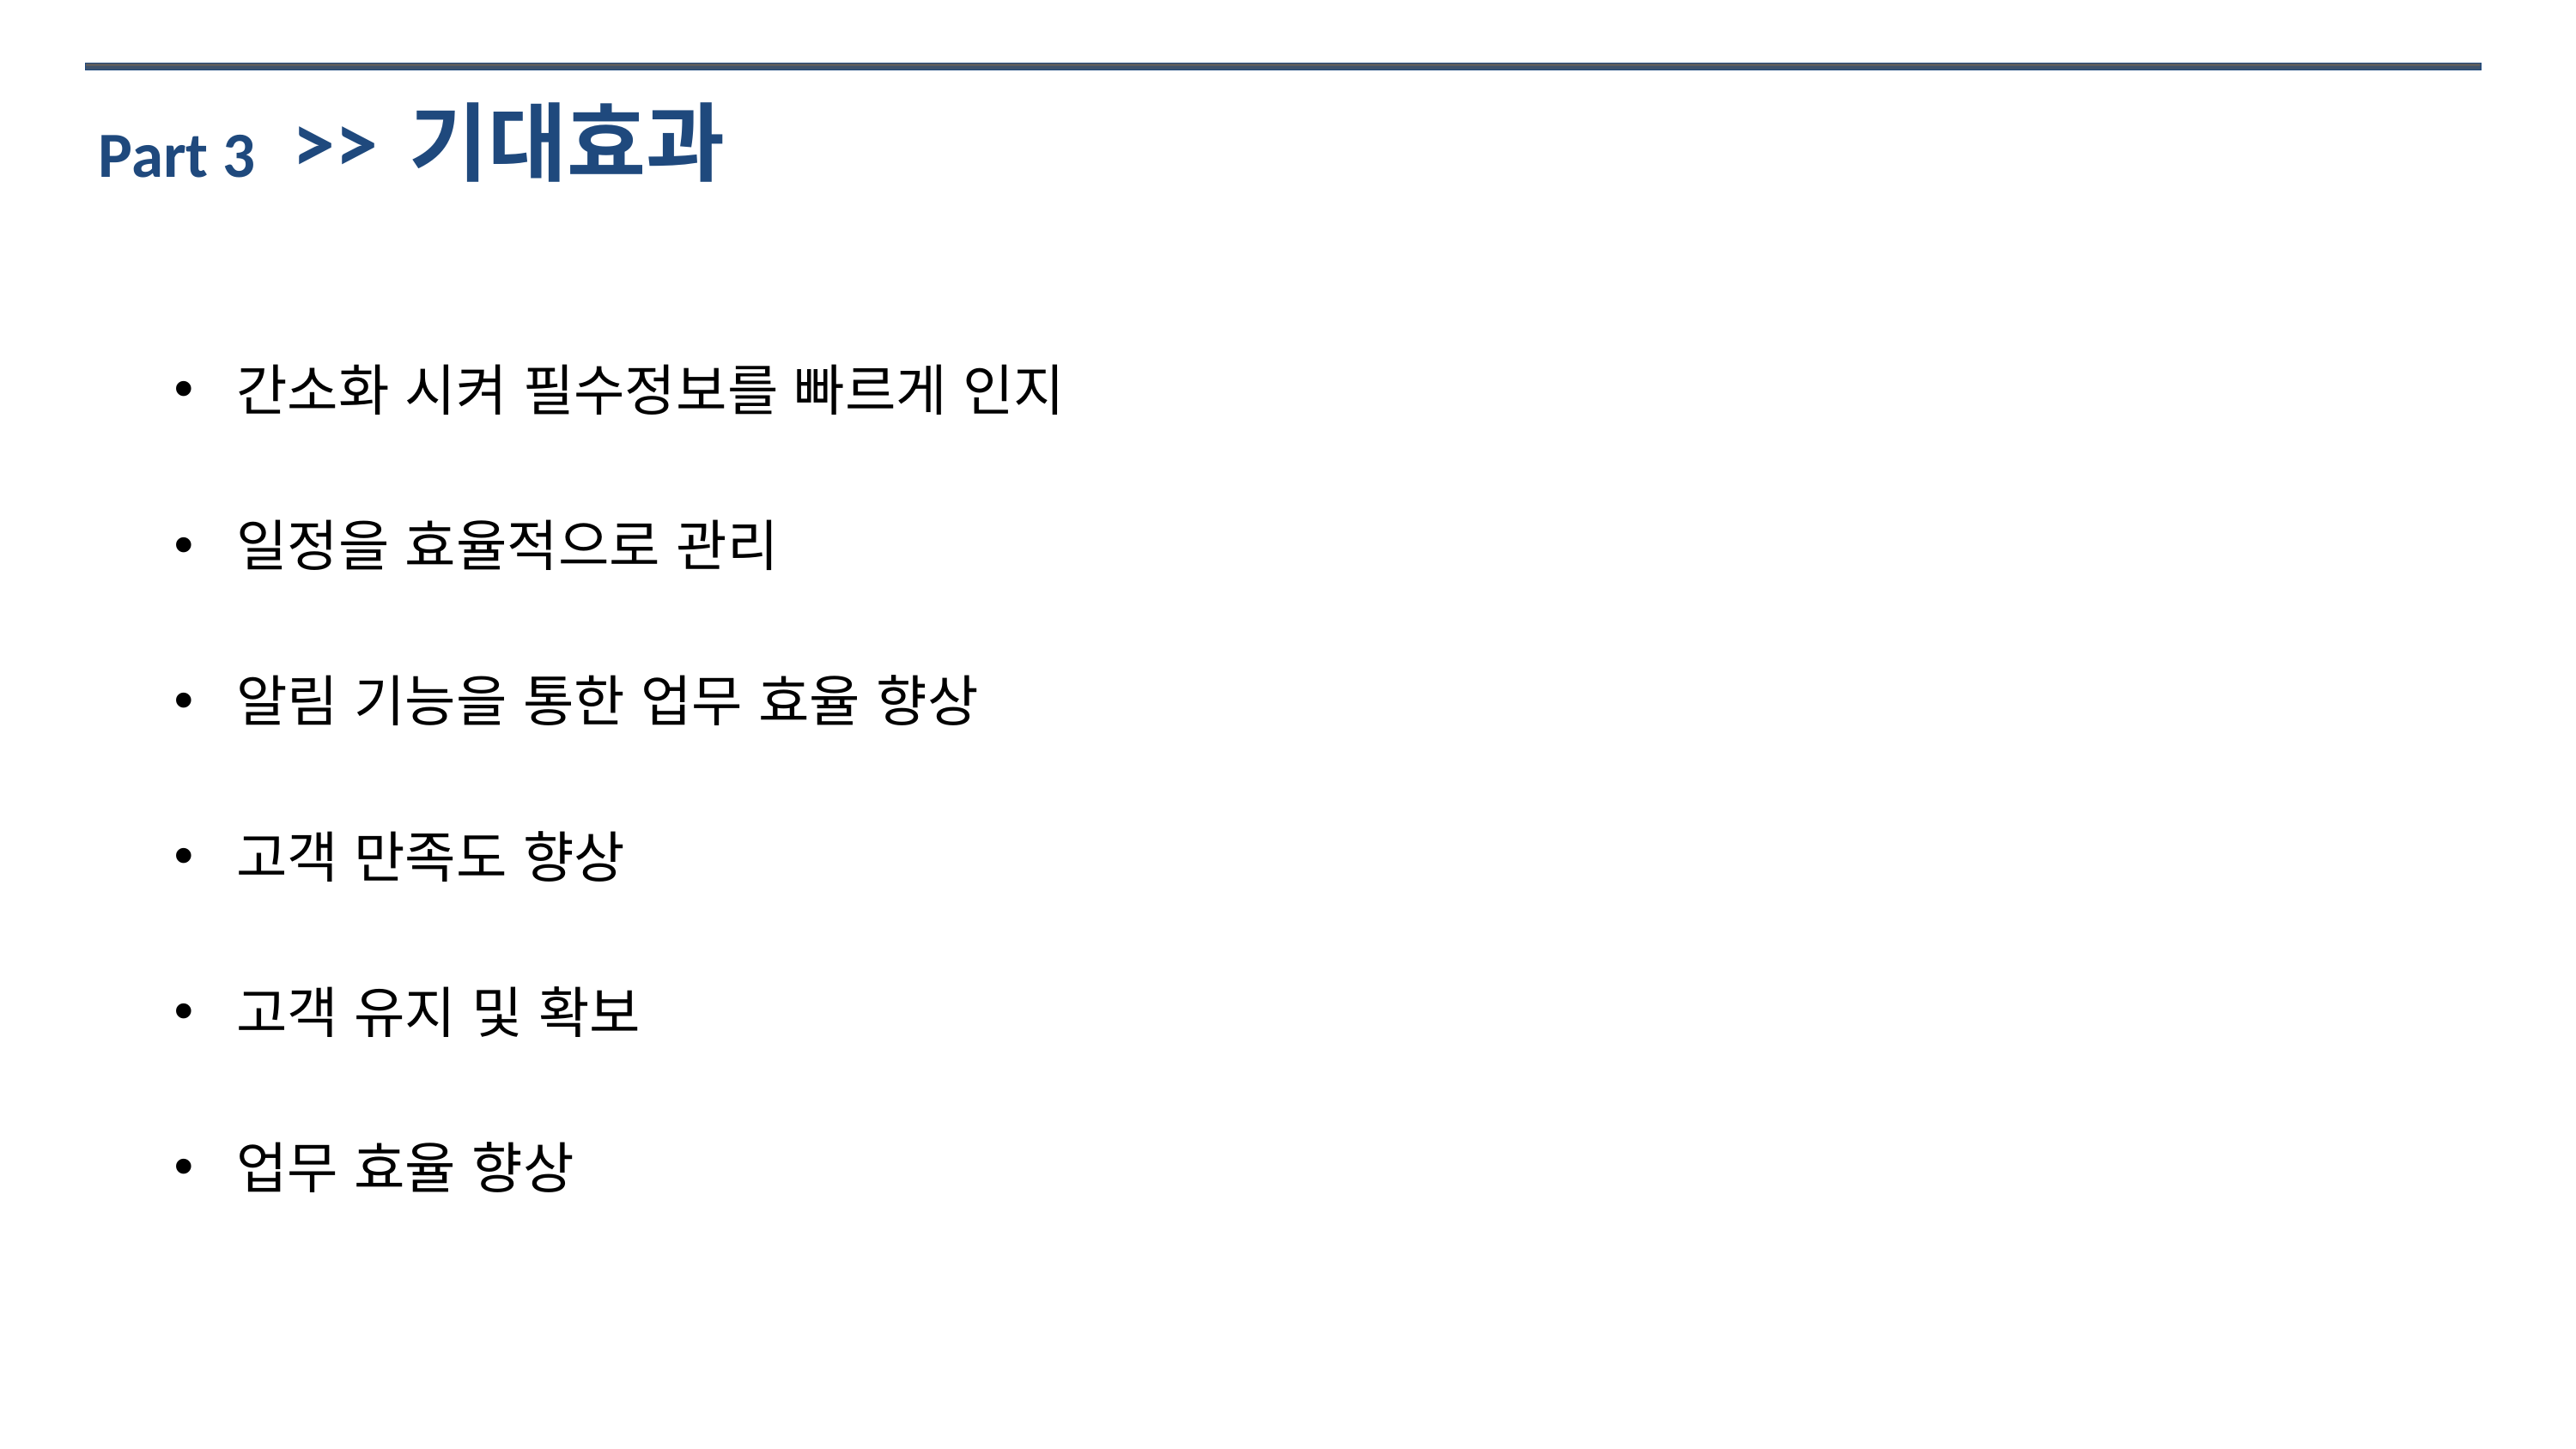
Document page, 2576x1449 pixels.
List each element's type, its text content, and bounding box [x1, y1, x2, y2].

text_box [85, 63, 2482, 70]
text_box 기대효과 [396, 82, 738, 199]
text_box Part 3 [85, 106, 299, 197]
text_box >> [279, 80, 391, 197]
text_box 간소화 시켜 필수정보를 빠르게 인지 일정을 효율적으로 관리 알림 기능을 통한 업무 효율 향상 고객 만족도 향상 고객 유지 및 확보 업무 효율 향상 [161, 349, 2404, 1209]
